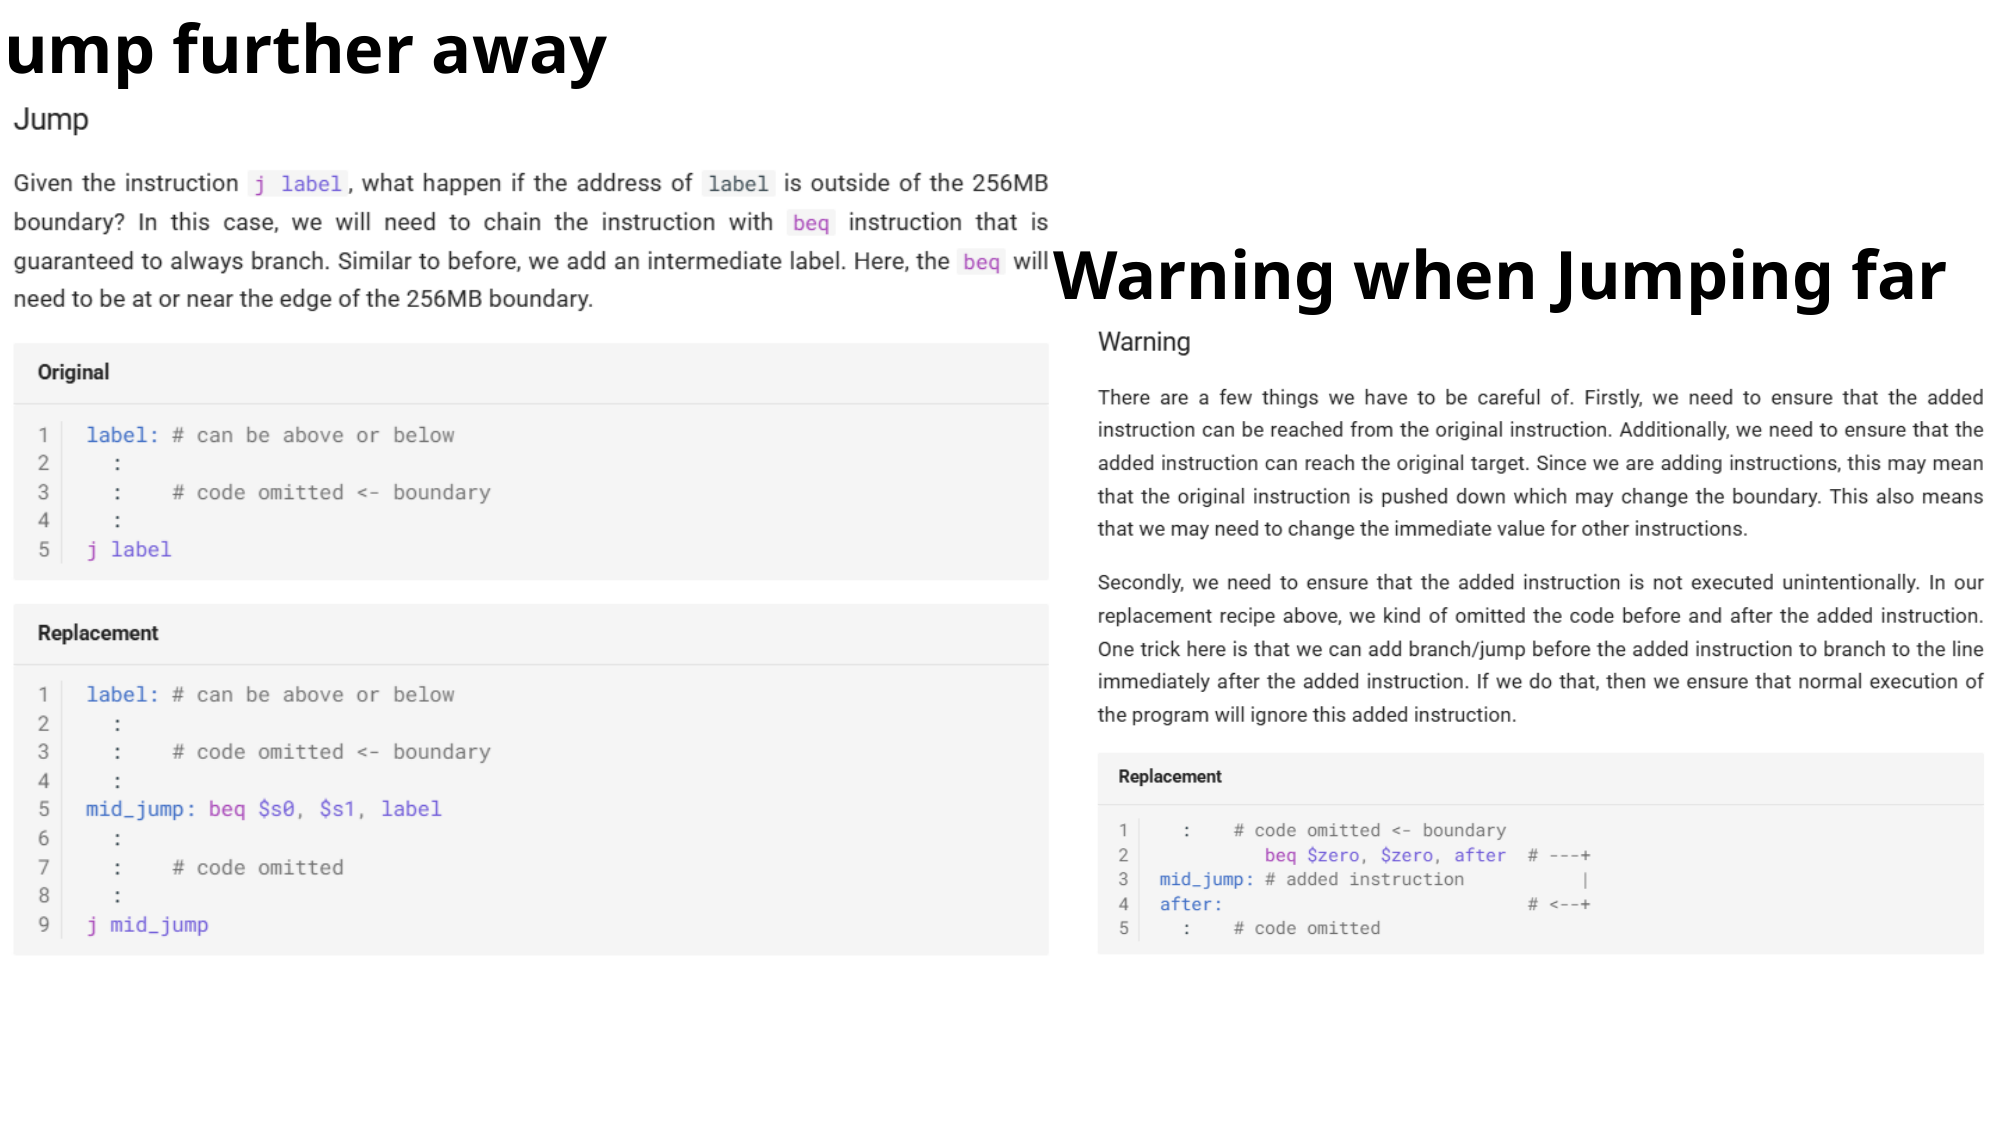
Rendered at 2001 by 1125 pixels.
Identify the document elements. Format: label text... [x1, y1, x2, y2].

text_box Jump further away [0, 0, 623, 95]
text_box Warning when Jumping far [1056, 225, 1964, 320]
picture [3, 95, 1056, 964]
picture [1086, 320, 1997, 964]
